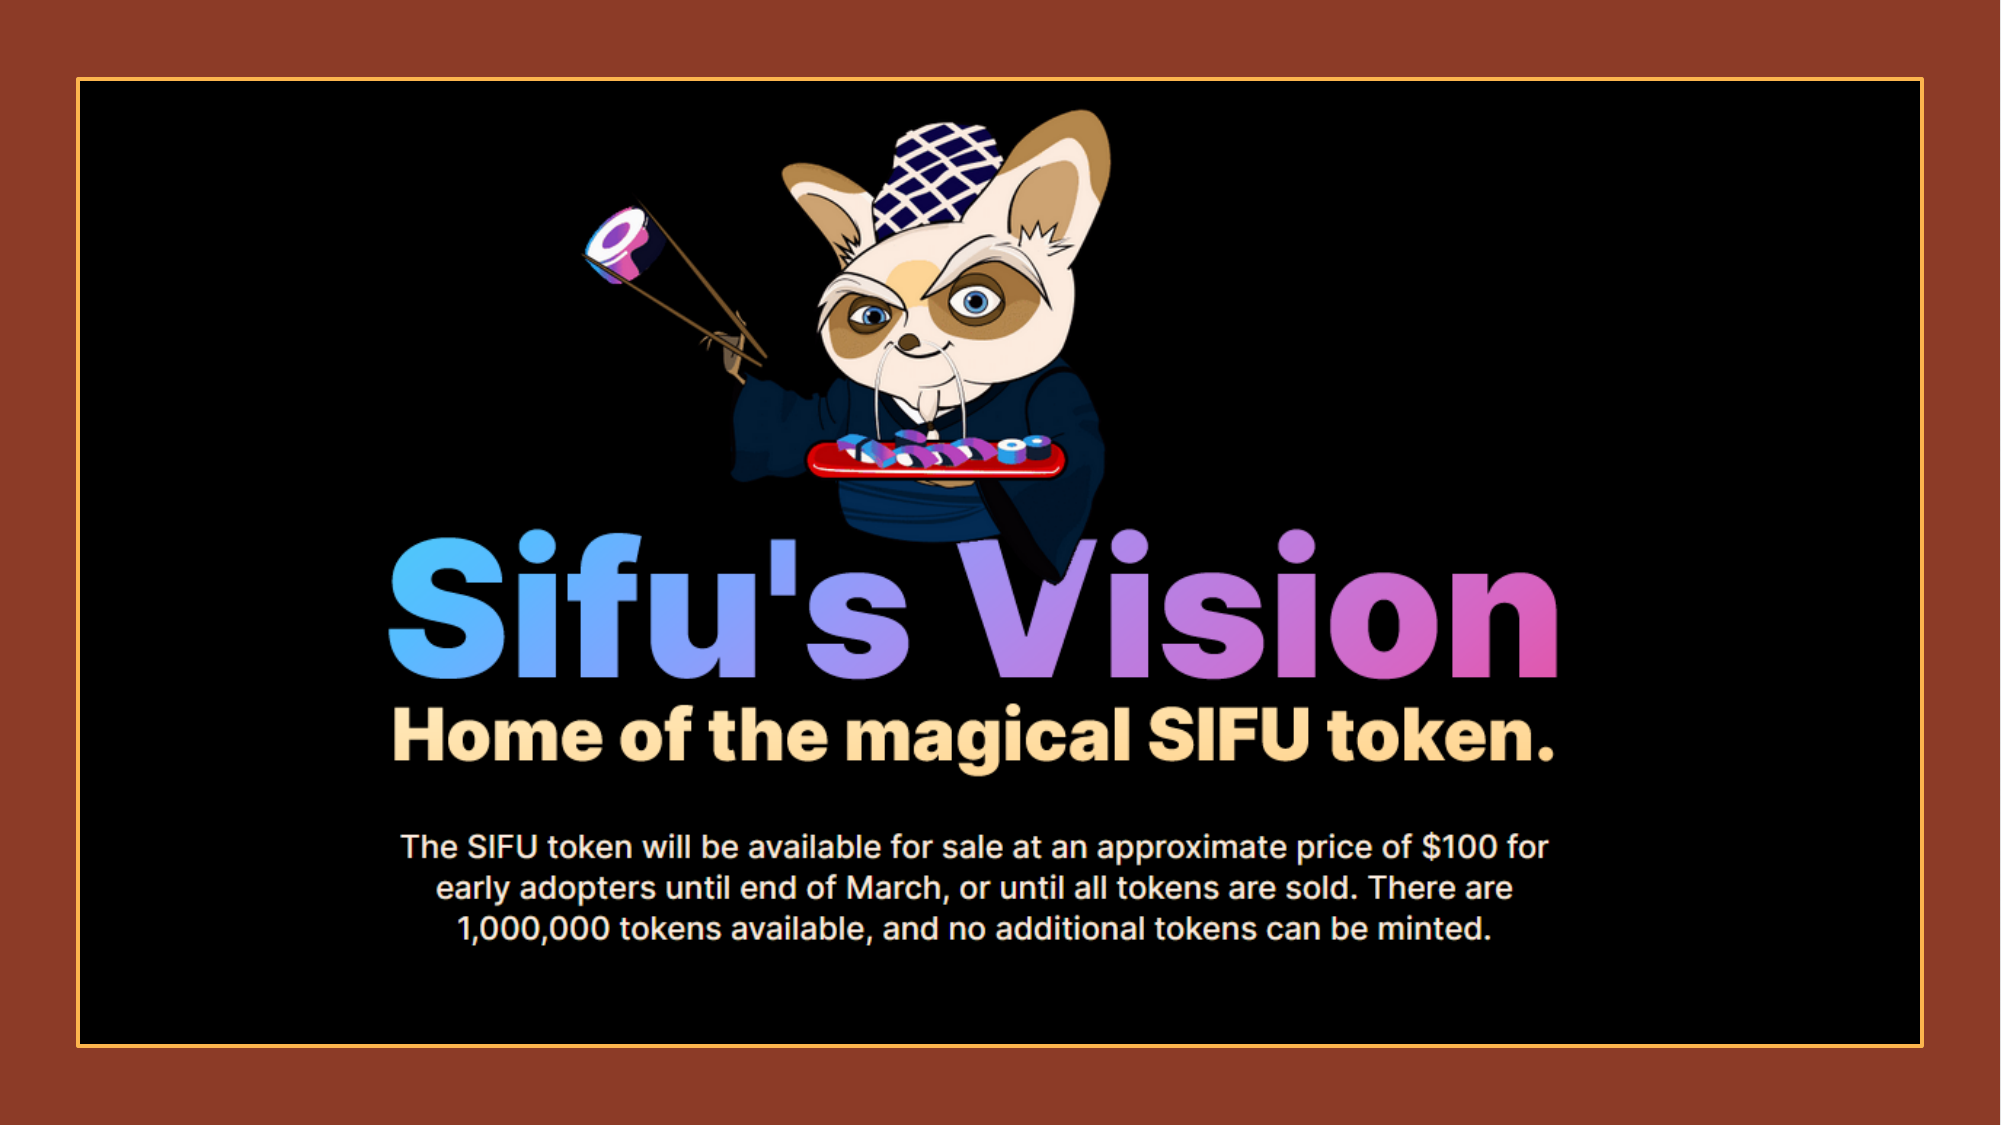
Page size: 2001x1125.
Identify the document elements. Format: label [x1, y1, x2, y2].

picture [105, 105, 1895, 1020]
text_box [77, 77, 1923, 1048]
text_box [0, 0, 2000, 1125]
